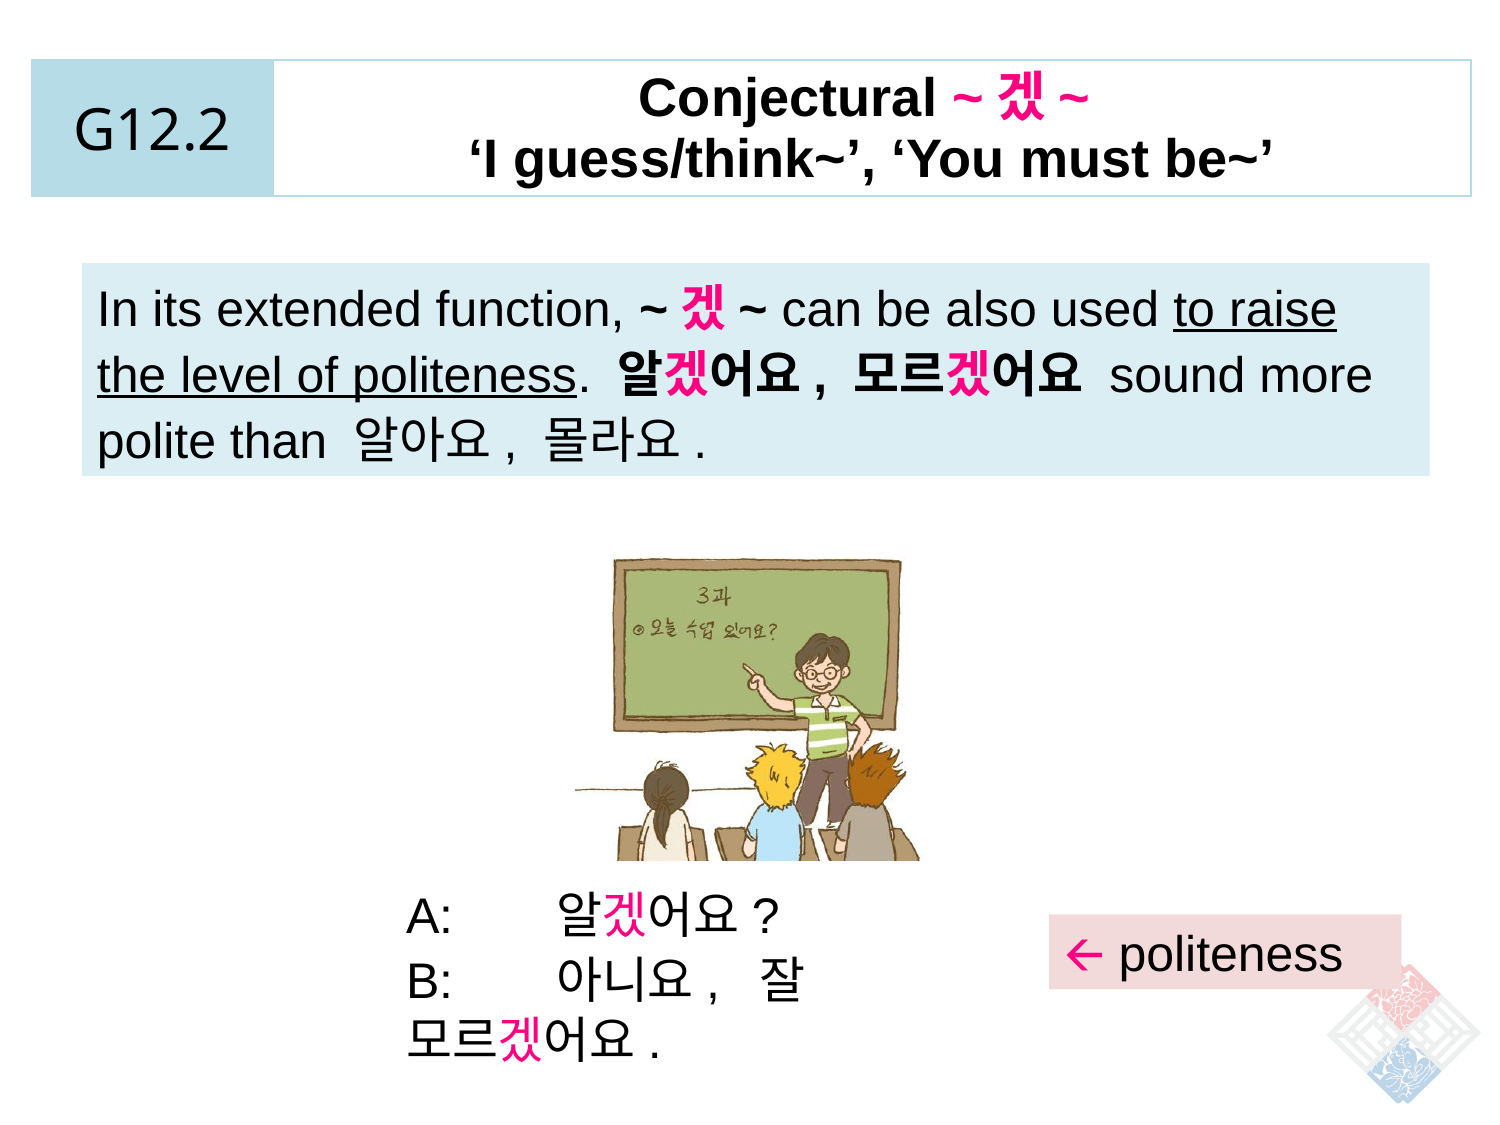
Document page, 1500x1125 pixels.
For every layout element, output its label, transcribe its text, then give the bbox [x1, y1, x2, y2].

table_header Conjectural ~겠~ ‘I guess/think~’, ‘You must be~’ [274, 61, 1470, 195]
table_header G12.2 [32, 61, 272, 195]
picture [575, 501, 935, 861]
text_box In its extended function, ~겠~ can be also used to raise the level of politeness. 알겠어요, 모르겠어요 sound more polite than 알아요, 몰라요. [81, 263, 1430, 476]
text_box 🡨 politeness [1049, 914, 1402, 990]
text_box A: 알겠어요? B: 아니요, 잘 모르겠어요. [390, 876, 1050, 1077]
